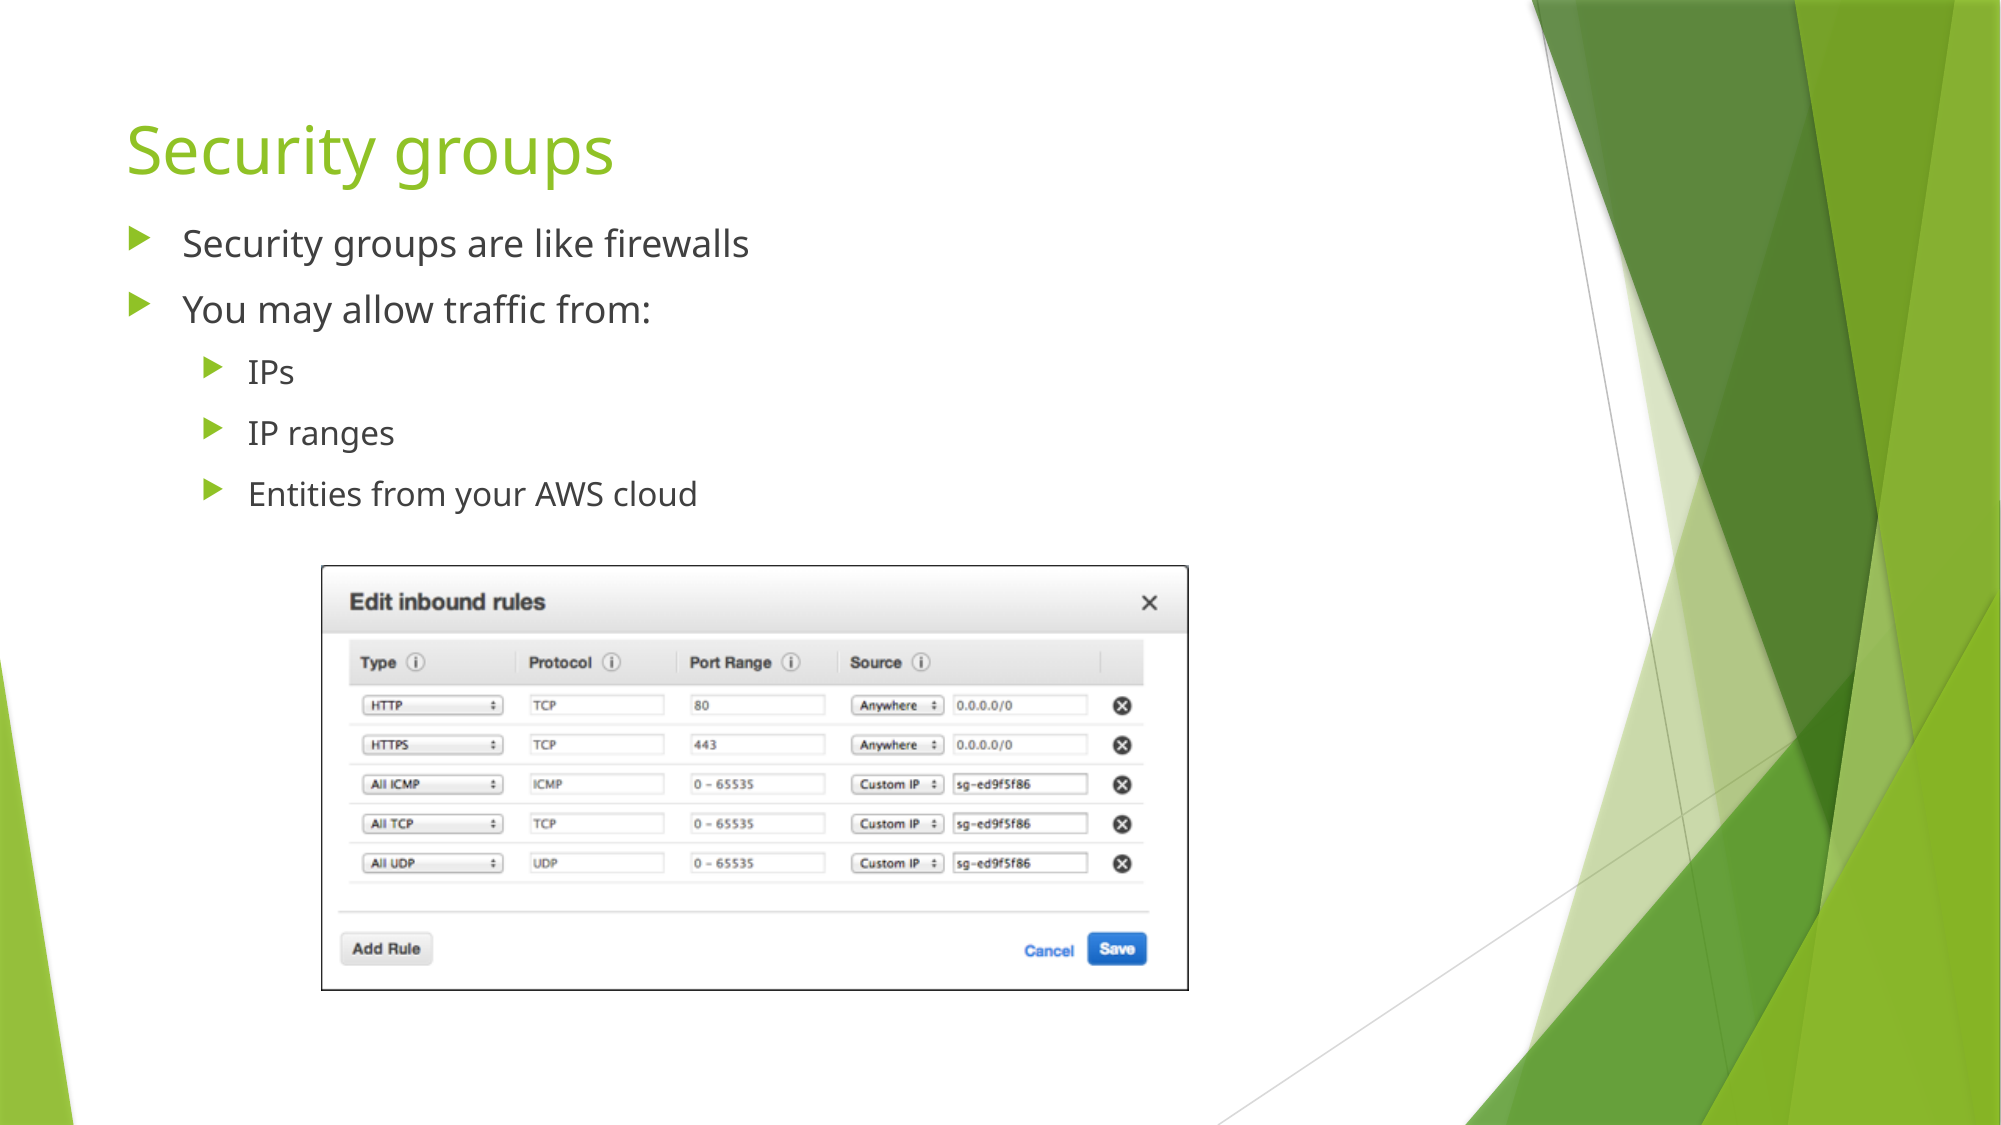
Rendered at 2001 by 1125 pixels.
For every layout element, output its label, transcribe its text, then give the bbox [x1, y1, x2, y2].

title Security groups [111, 99, 1522, 196]
list Security groups are like firewalls You may allow traffic from: IPs IP ranges Entities from your AWS cloud [111, 212, 1522, 991]
picture [320, 565, 1189, 992]
